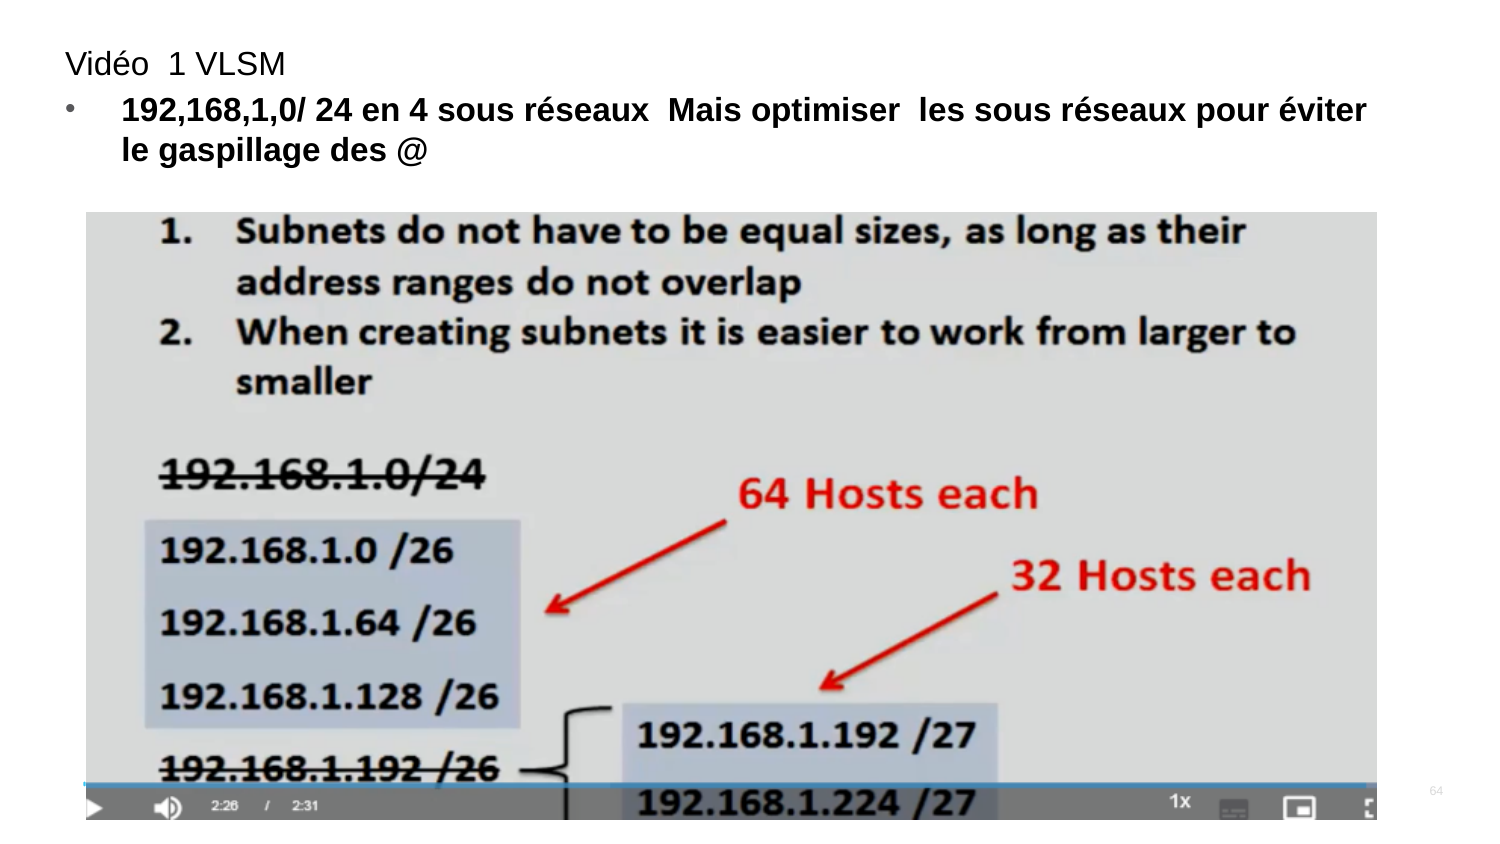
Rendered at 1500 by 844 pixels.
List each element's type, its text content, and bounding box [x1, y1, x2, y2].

list Vidéo 1 VLSM 192,168,1,0/ 24 en 4 sous réseaux Mais optimiser les sous réseaux pour éviter le gaspillage des @ [50, 34, 1413, 194]
picture [85, 212, 1377, 820]
